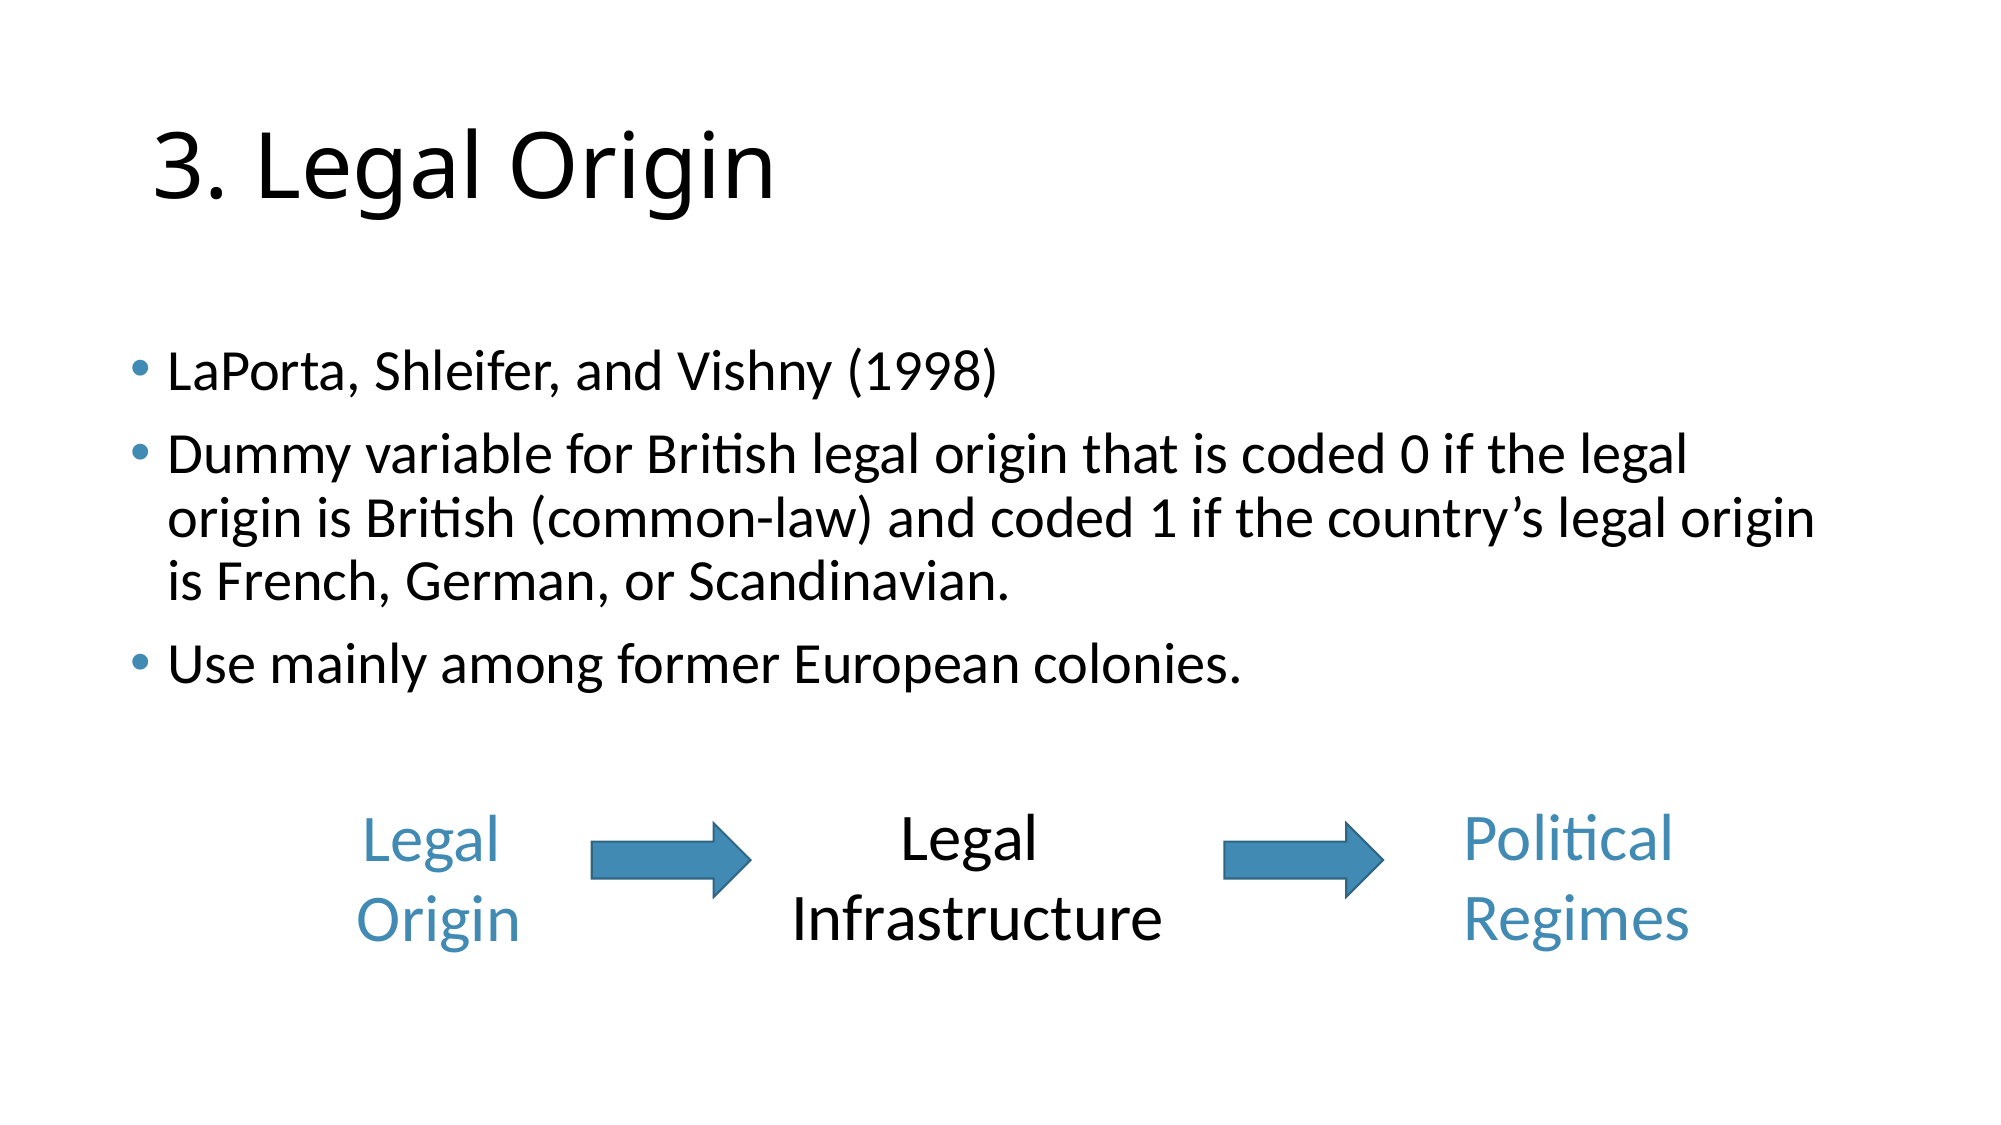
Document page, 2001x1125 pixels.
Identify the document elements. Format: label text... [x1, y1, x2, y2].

list LaPorta, Shleifer, and Vishny (1998) Dummy variable for British legal origin that is coded 0 if the legal origin is British (common-law) and coded 1 if the country’s legal origin is French, German, or Scandinavian. Use mainly among former European colonies. [115, 332, 1841, 1047]
text_box [590, 820, 752, 900]
text_box [1223, 820, 1385, 900]
text_box Legal Infrastructure [761, 786, 1194, 961]
title 3. Legal Origin [137, 59, 1863, 278]
text_box Legal Origin [258, 786, 621, 962]
text_box Political Regimes [1395, 786, 1758, 961]
